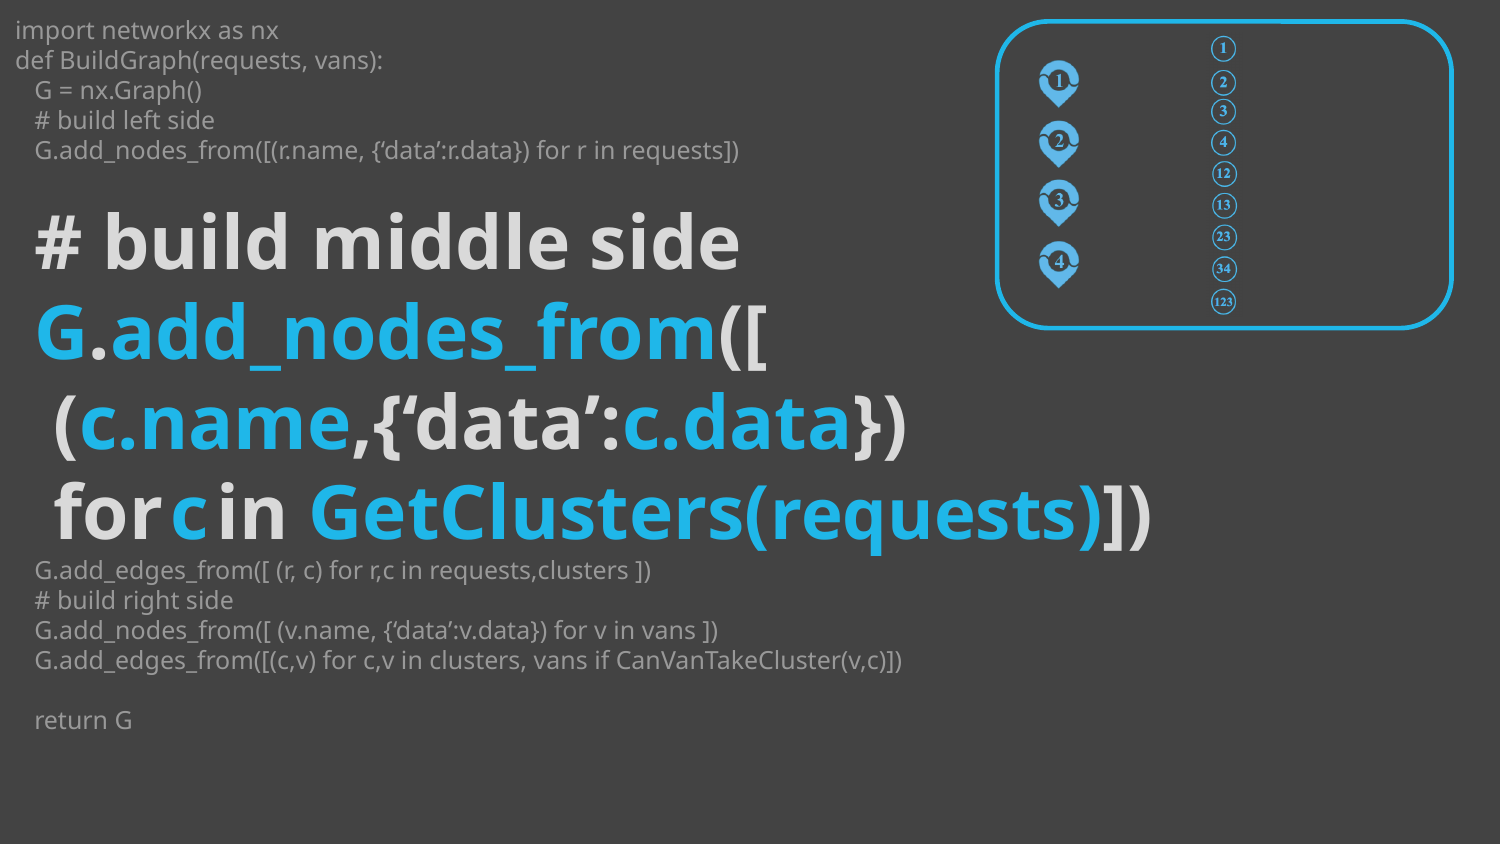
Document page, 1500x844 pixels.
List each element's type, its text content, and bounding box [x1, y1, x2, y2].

text_box [997, 21, 1452, 329]
picture [1206, 32, 1243, 318]
text_box import networkx as nx def BuildGraph(requests, vans): G = nx.Graph() # build left side G.add_nodes_from([(r.name, {‘data’:r.data}) for r in requests]) # build middle side G.add_nodes_from([ (c.name,{‘data’:c.data}) for c in GetClusters(requests)]) G.add_edges_from([ (r, c) for r,c in requests,clusters ]) # build right side G.add_nodes_from([ (v.name, {‘data’:v.data}) for v in vans ]) G.add_edges_from([(c,v) for c,v in clusters, vans if CanVanTakeCluster(v,c)]) return G [0, 0, 1500, 844]
picture [1025, 49, 1097, 302]
